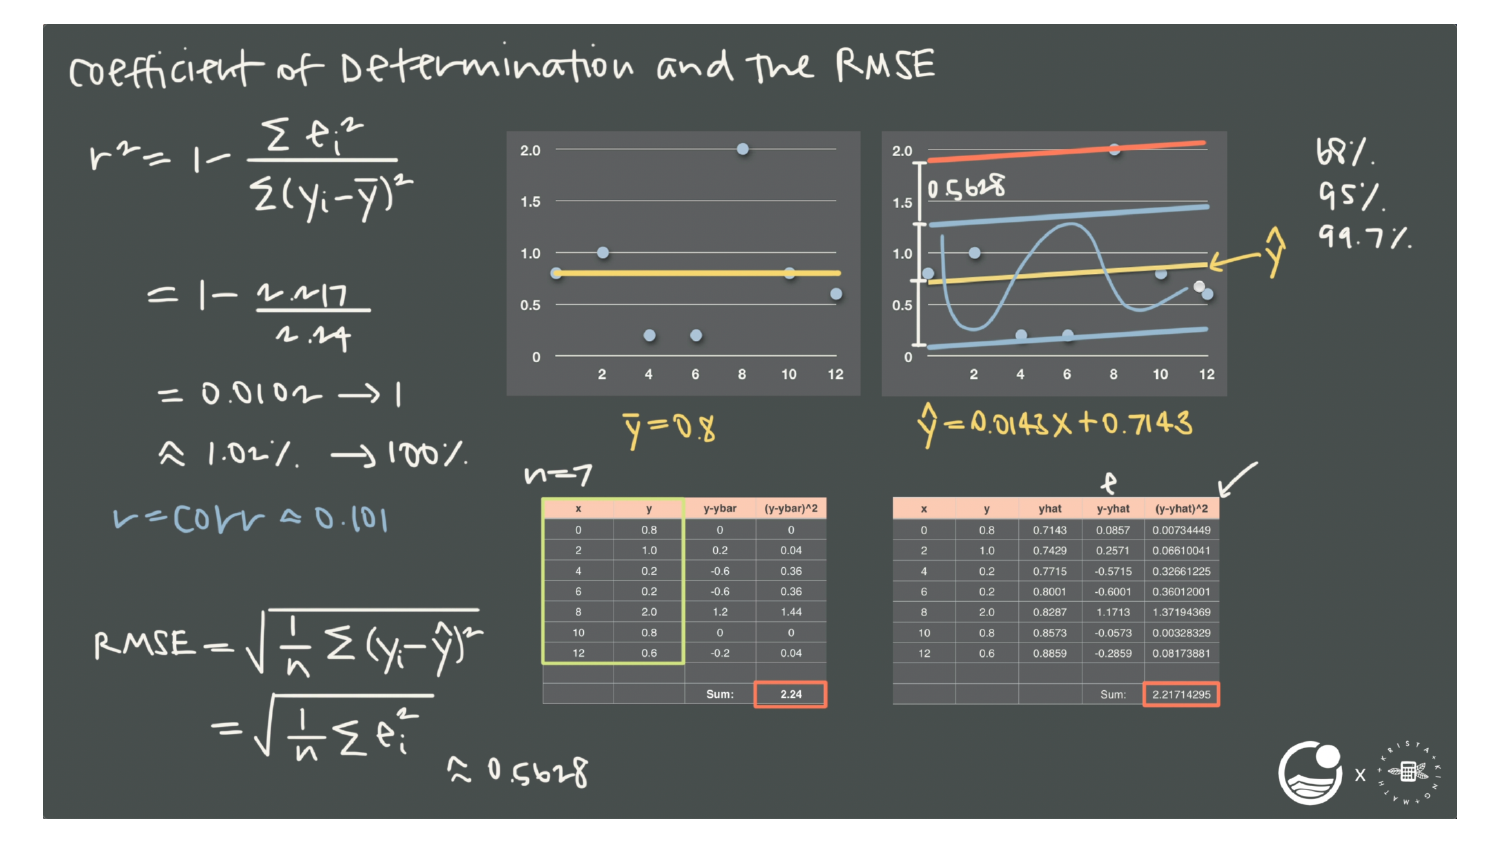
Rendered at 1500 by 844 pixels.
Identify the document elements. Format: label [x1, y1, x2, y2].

picture [43, 24, 1457, 819]
